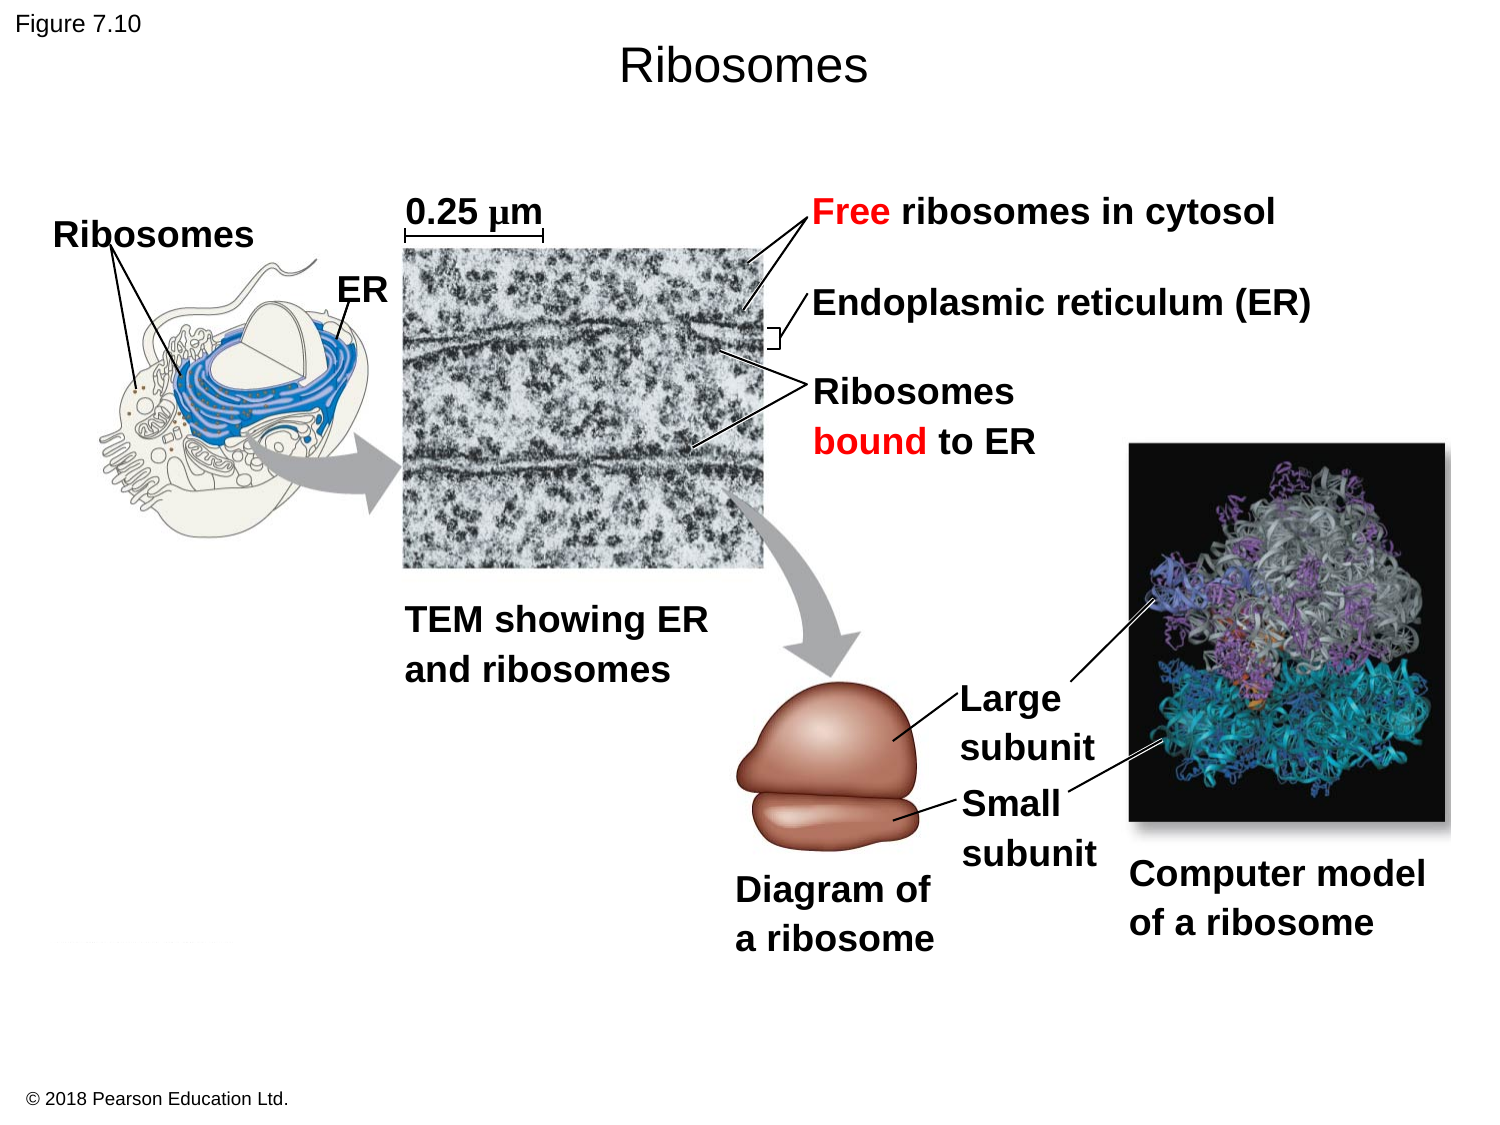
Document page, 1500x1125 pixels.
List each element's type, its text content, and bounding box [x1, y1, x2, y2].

text_box Ribosomes [487, 24, 1000, 101]
picture [48, 181, 1452, 944]
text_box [404, 227, 544, 244]
title Figure 7.10 [0, 0, 593, 57]
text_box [765, 292, 809, 350]
